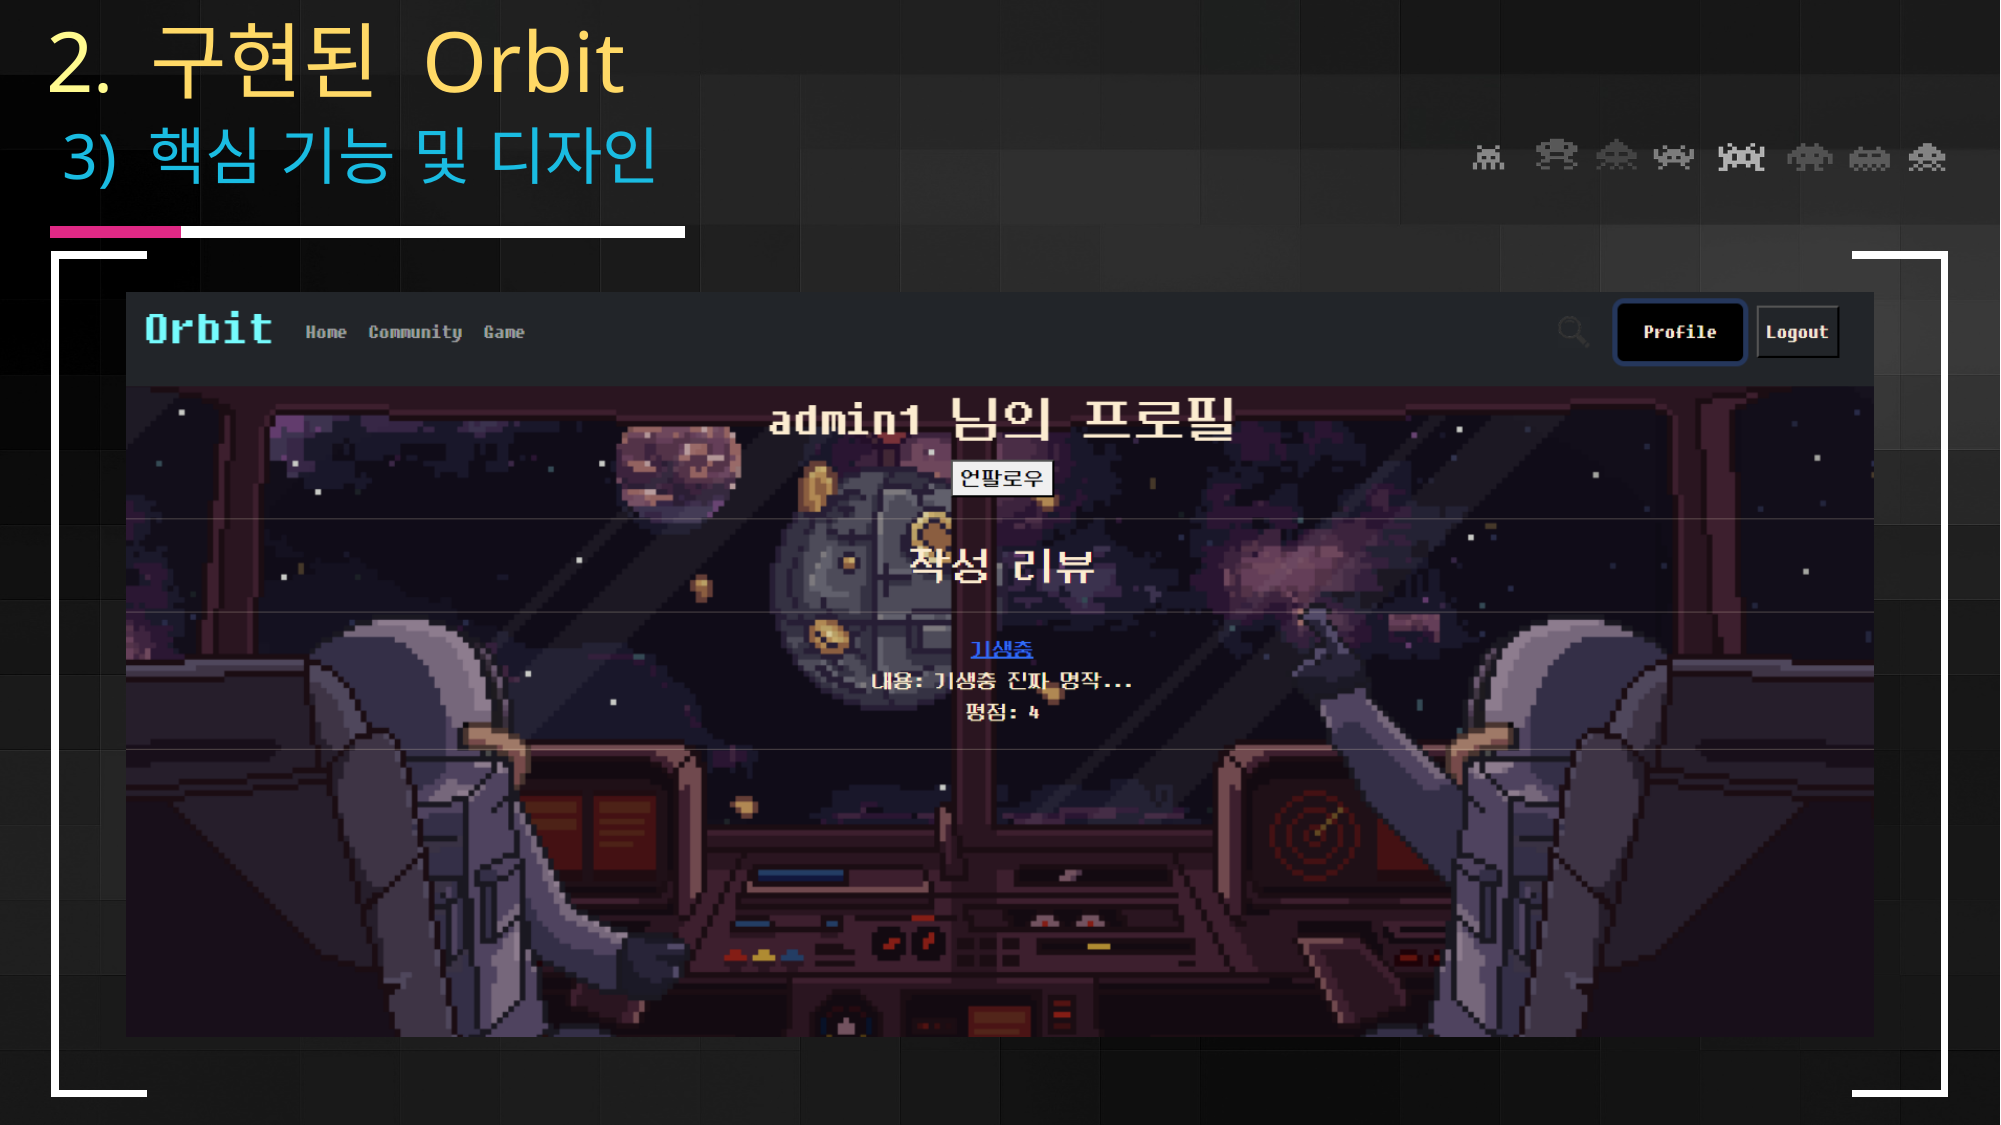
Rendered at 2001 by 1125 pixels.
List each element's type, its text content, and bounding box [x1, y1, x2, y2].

picture [0, 0, 2000, 1125]
text_box 2. 구현된 Orbit 3) 핵심 기능 및 디자인 [31, 1, 882, 289]
